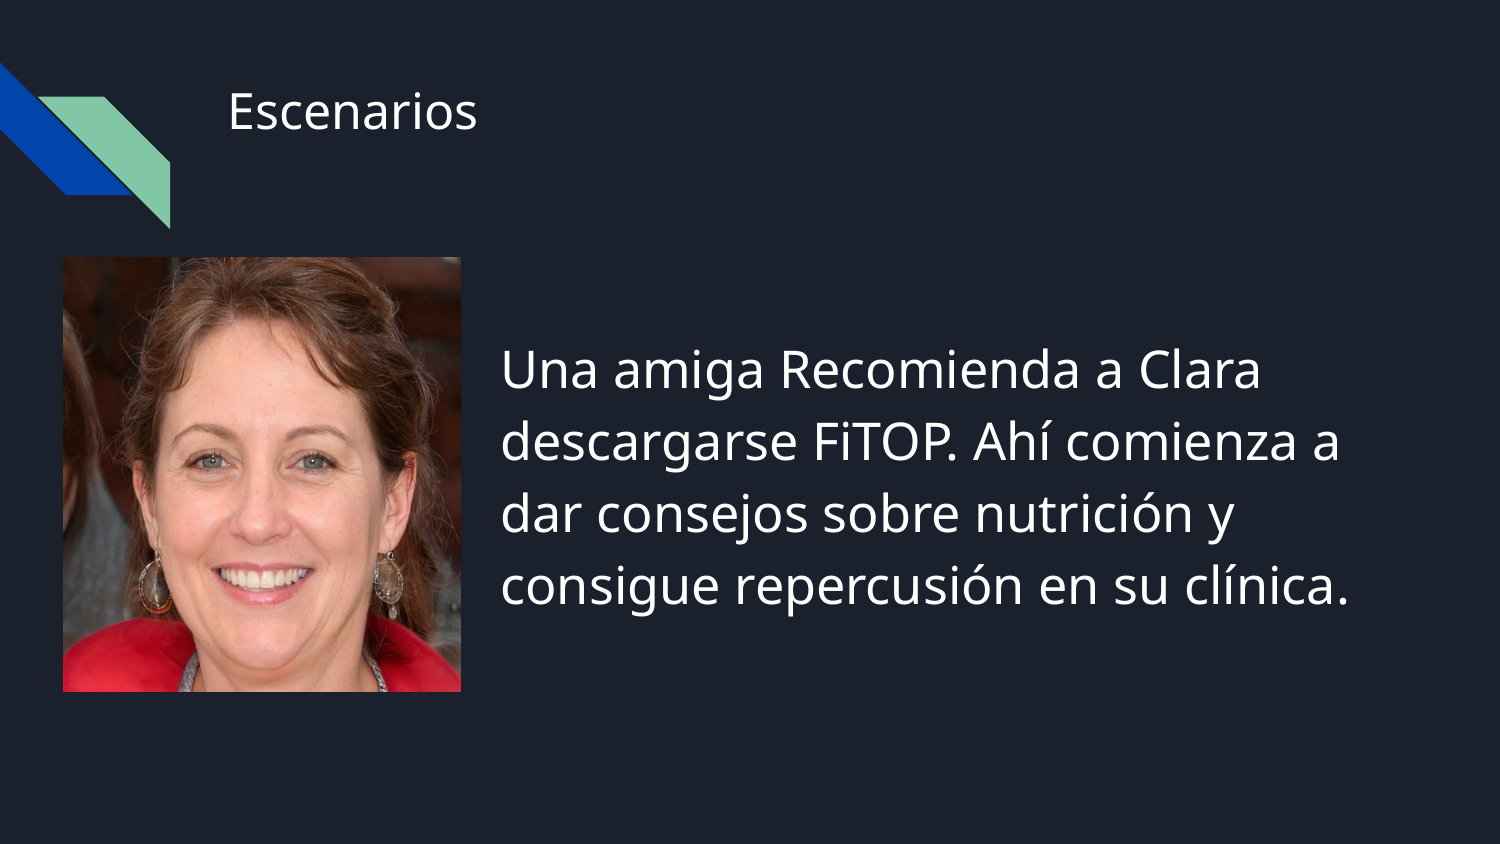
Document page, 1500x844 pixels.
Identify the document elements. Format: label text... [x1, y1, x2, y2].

title Escenarios [212, 64, 1368, 215]
list Una amiga Recomienda a Clara descargarse FiTOP. Ahí comienza a dar consejos sobre nutrición y consigue repercusión en su clínica. [485, 312, 1393, 637]
picture [62, 256, 461, 693]
